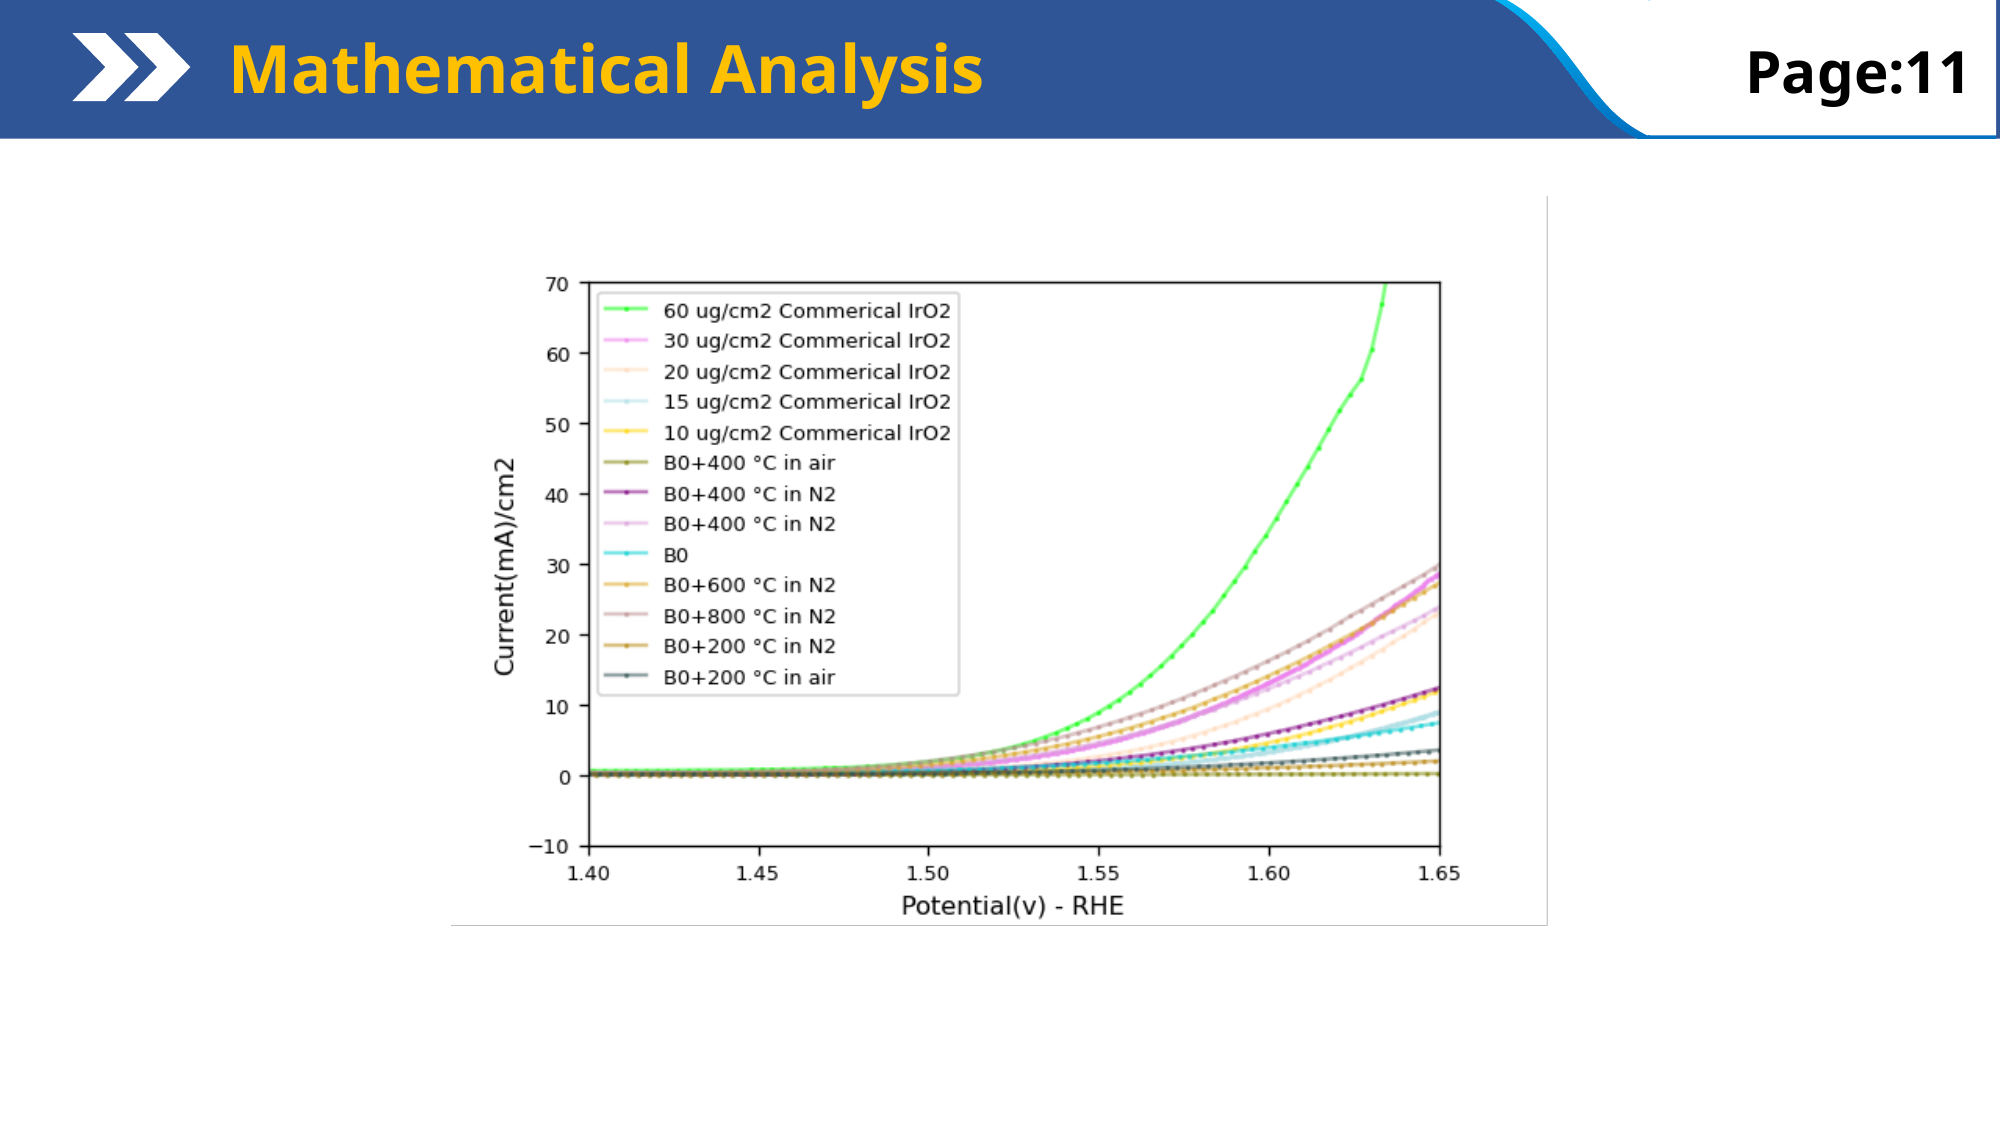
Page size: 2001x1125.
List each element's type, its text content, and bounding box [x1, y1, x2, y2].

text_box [72, 32, 191, 102]
text_box [1494, 0, 1997, 139]
text_box Page:11 [1730, 28, 1987, 113]
text_box [0, 0, 1637, 139]
text_box Mathematical Analysis [196, 19, 1018, 114]
picture [451, 196, 1549, 929]
text_box [1507, 0, 1997, 136]
